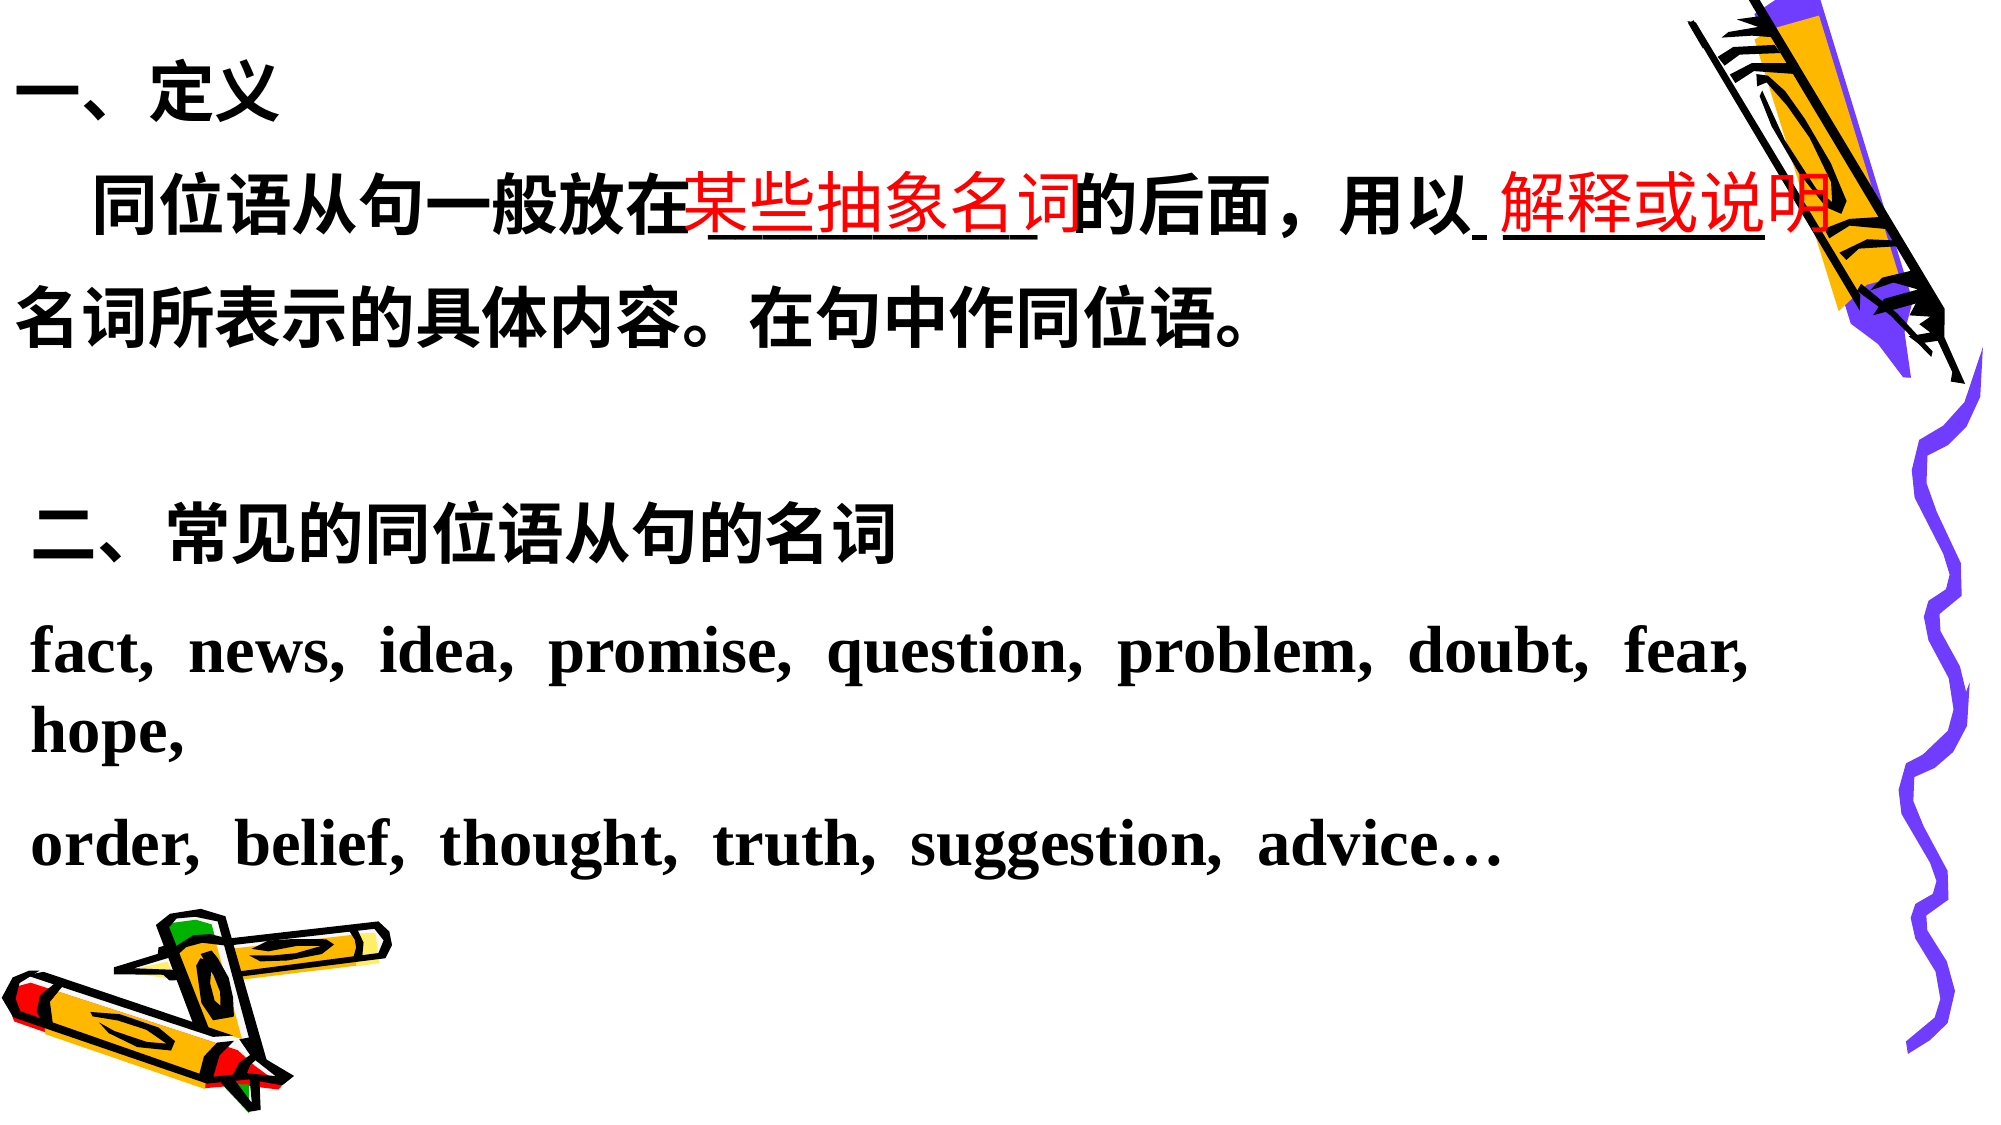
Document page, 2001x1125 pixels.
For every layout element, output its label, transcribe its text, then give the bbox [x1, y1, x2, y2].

text_box 一、定义 同位语从句一般放在____________ 的后面，用以 _______ 名词所表示的具体内容。在句中作同位语。 [0, 42, 1837, 503]
text_box 某些抽象名词 [597, 153, 1169, 249]
text_box 二、常见的同位语从句的名词 fact, news, idea, promise, question, problem, doubt, fear, hope, order, belief, thought, truth, suggestion, advice… [16, 484, 1945, 887]
text_box 解释或说明 [1484, 153, 1852, 249]
